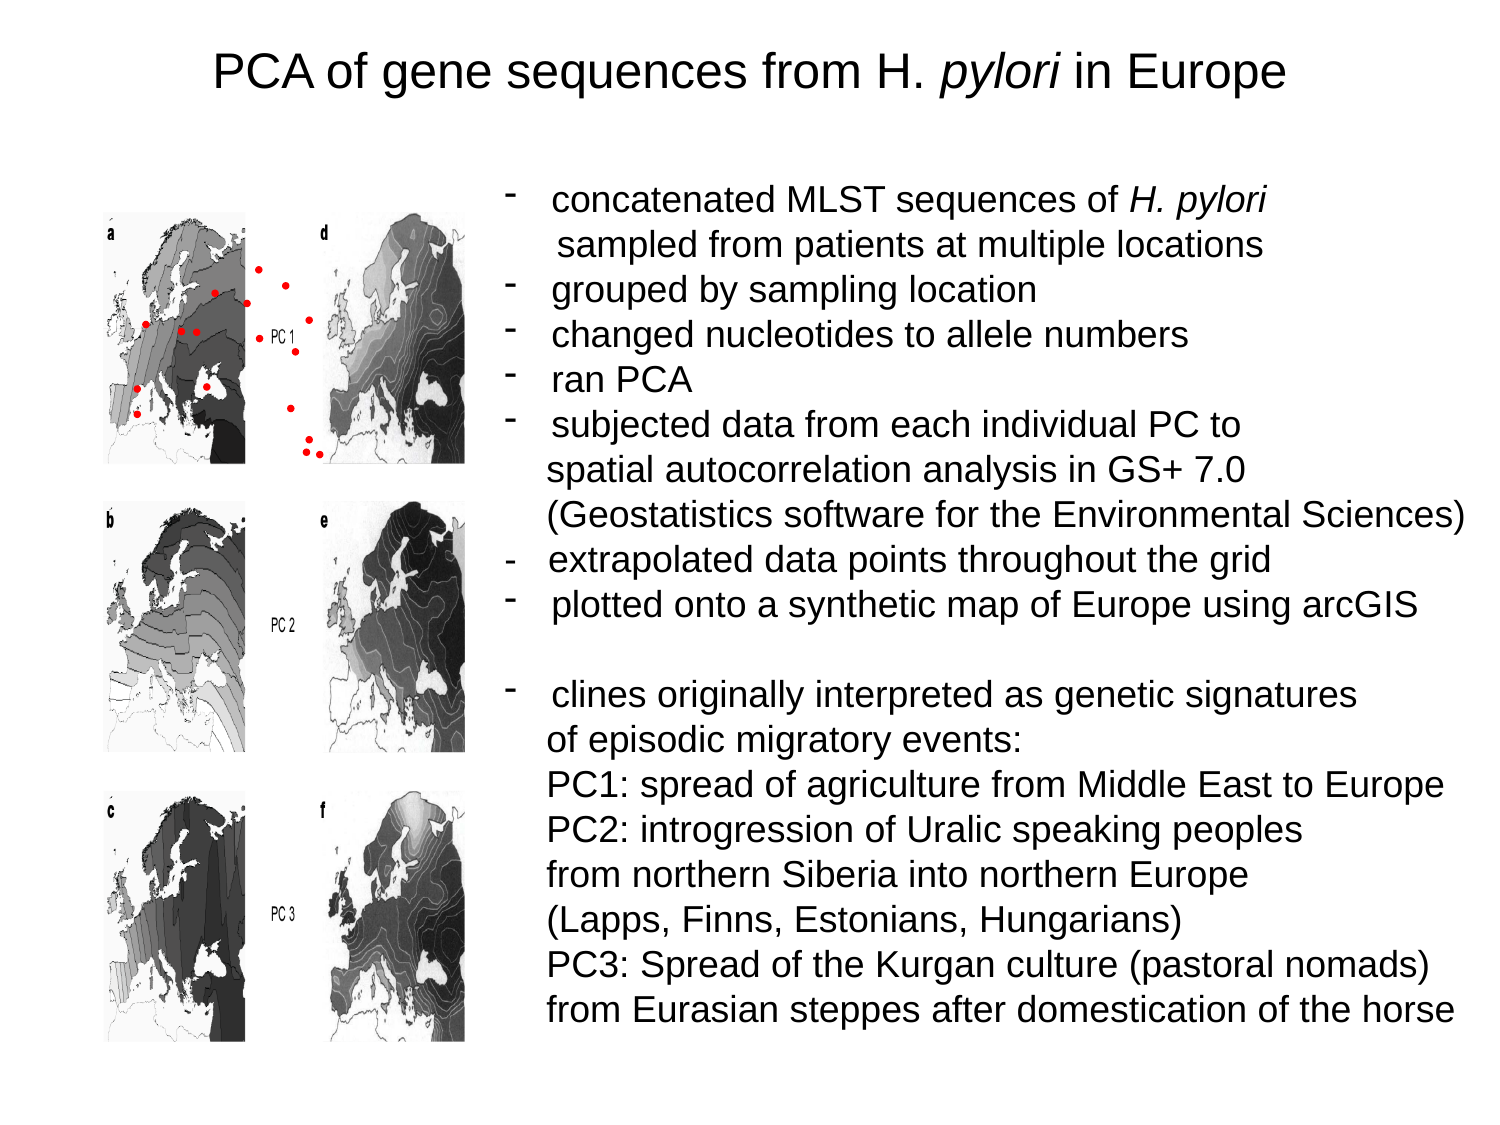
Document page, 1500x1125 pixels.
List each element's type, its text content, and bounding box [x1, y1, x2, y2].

text_box concatenated MLST sequences of H. pylori sampled from patients at multiple locations grouped by sampling location changed nucleotides to allele numbers ran PCA subjected data from each individual PC to spatial autocorrelation analysis in GS+ 7.0 (Geostatistics software for the Environmental Sciences) - extrapolated data points throughout the grid plotted onto a synthetic map of Europe using arcGIS clines originally interpreted as genetic signatures of episodic migratory events: PC1: spread of agriculture from Middle East to Europe PC2: introgression of Uralic speaking peoples from northern Siberia into northern Europe (Lapps, Finns, Estonians, Hungarians) PC3: Spread of the Kurgan culture (pastoral nomads) from Eurasian steppes after domestication of the horse [489, 168, 1492, 1038]
text_box PCA of gene sequences from H. pylori in Europe [15, 31, 1485, 107]
picture [103, 212, 465, 1042]
